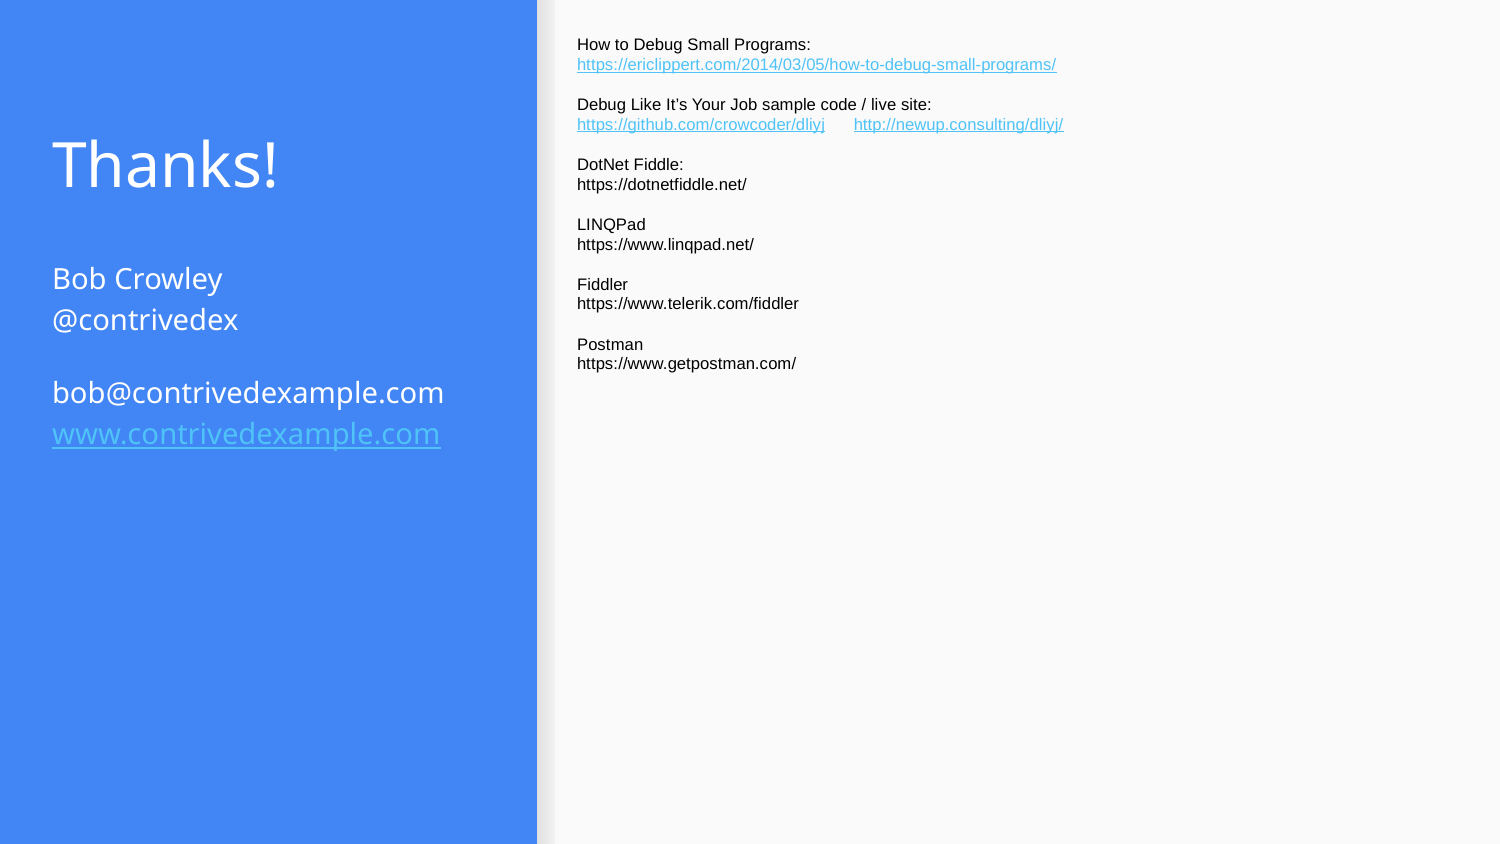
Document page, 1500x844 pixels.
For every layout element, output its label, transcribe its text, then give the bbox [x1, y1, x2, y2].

list Bob Crowley @contrivedex bob@contrivedexample.com www.contrivedexample.com [37, 240, 498, 760]
text_box How to Debug Small Programs: https://ericlippert.com/2014/03/05/how-to-debug-small-programs/ Debug Like It’s Your Job sample code / live site: https://github.com/crowcoder/dliyj http://newup.consulting/dliyj/ DotNet Fiddle: https://dotnetfiddle.net/ LINQPad https://www.linqpad.net/ Fiddler https://www.telerik.com/fiddler Postman https://www.getpostman.com/ [562, 18, 1490, 829]
title Thanks! [37, 58, 498, 216]
